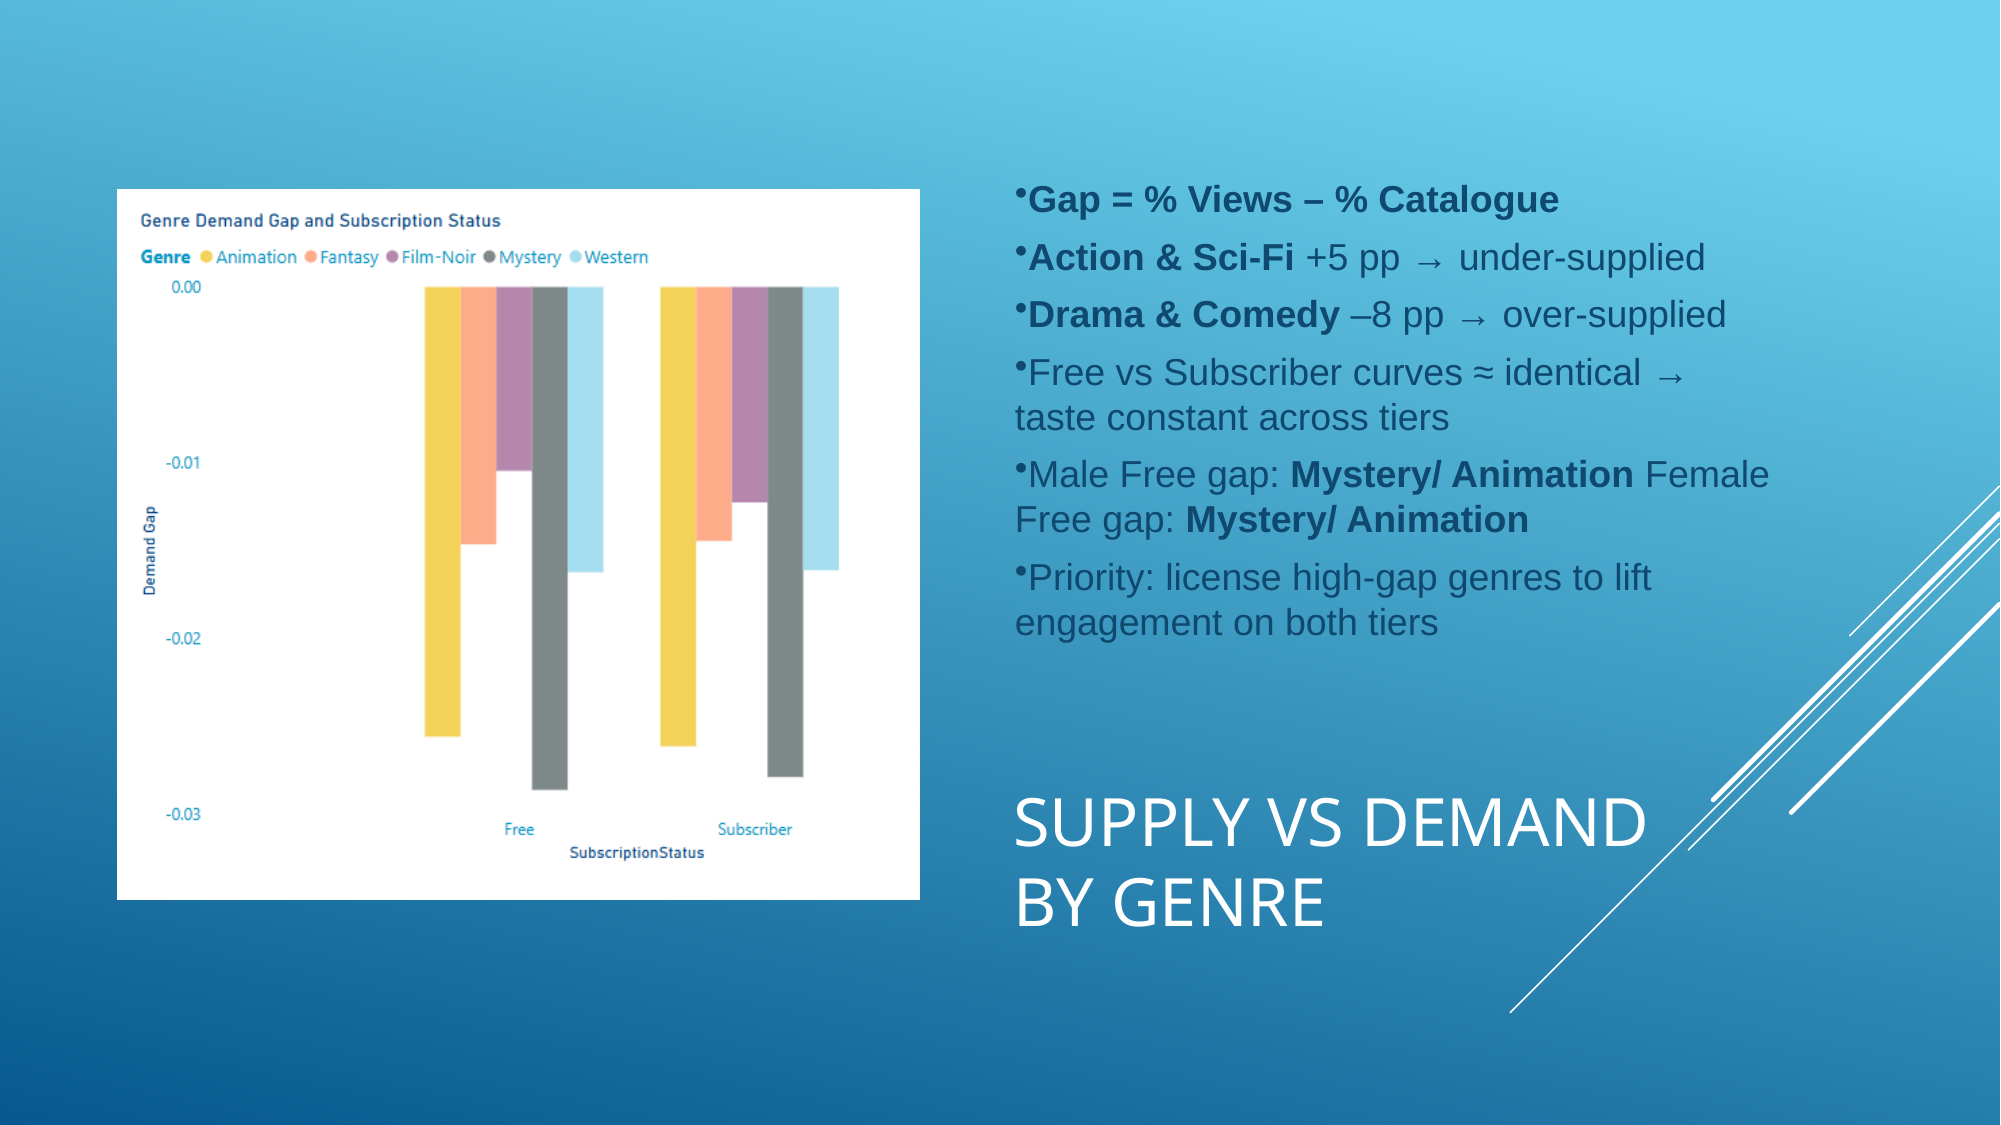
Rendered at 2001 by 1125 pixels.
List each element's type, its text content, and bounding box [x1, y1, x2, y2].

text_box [1510, 485, 2000, 1013]
list Gap = % Views – % Catalogue Action & Sci-Fi +5 pp → under-supplied Drama & Comedy –8 pp → over-supplied Free vs Subscriber curves ≈ identical → taste constant across tiers Male Free gap: Mystery/ Animation Female Free gap: Mystery/ Animation Priority: license high-gap genres to lift engagement on both tiers [999, 112, 1791, 706]
text_box [0, 0, 2000, 1125]
title Supply vs Demand by Genre [998, 736, 1510, 984]
picture [117, 189, 920, 900]
